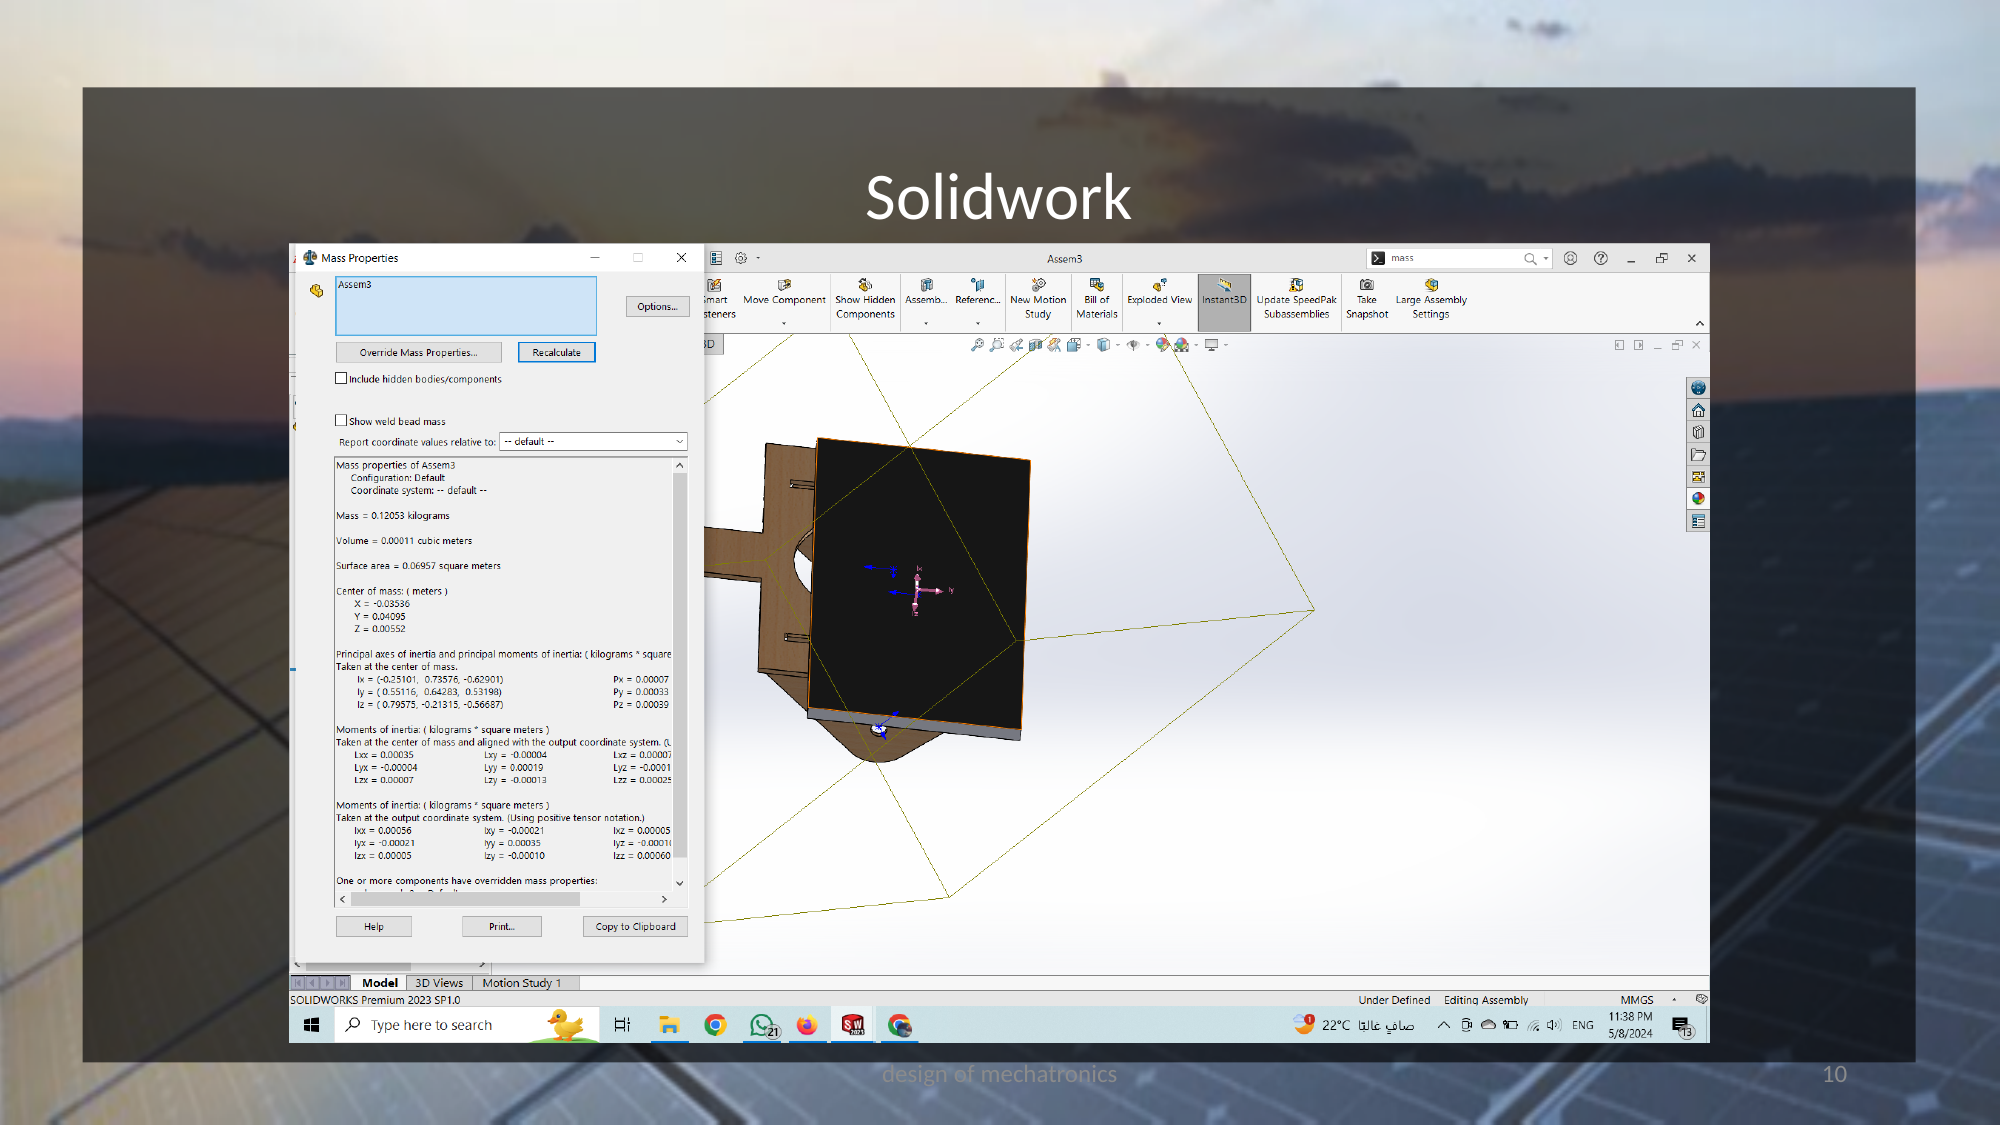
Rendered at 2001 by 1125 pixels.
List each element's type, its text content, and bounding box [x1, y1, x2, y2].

picture [289, 243, 1710, 1043]
footer design of mechatronics [662, 1043, 1338, 1103]
text_box Solidwork [82, 86, 1917, 1063]
slide_number 10 [1412, 1042, 1863, 1103]
